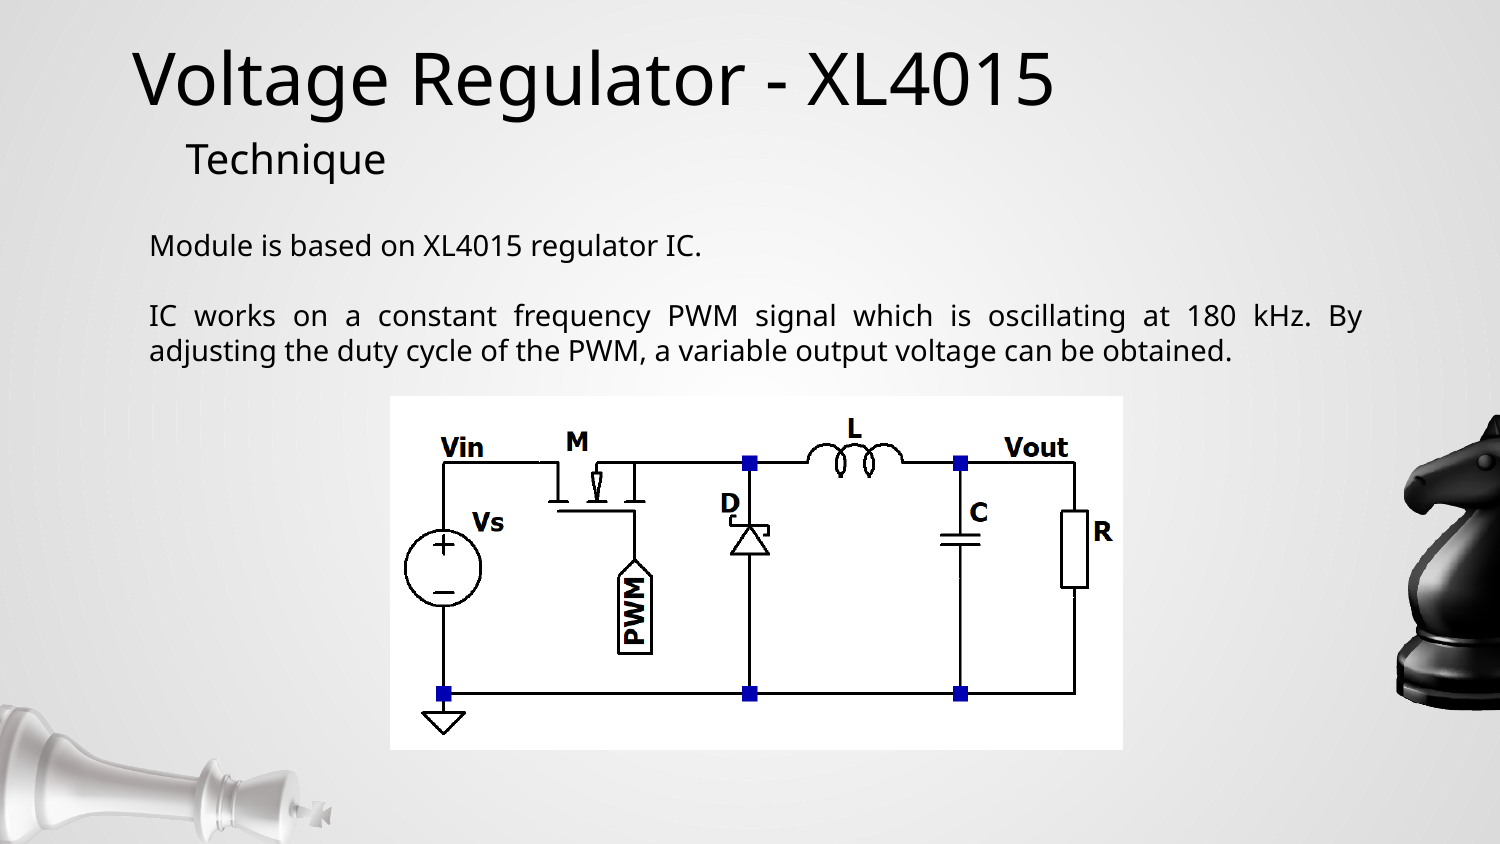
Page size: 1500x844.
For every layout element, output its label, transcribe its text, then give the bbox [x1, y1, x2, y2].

text_box Module is based on XL4015 regulator IC. IC works on a constant frequency PWM signal which is oscillating at 180 kHz. By adjusting the duty cycle of the PWM, a variable output voltage can be obtained. [134, 212, 1379, 669]
picture [1381, 376, 1500, 711]
title Technique [81, 118, 491, 213]
title Voltage Regulator - XL4015 [42, 17, 1306, 111]
picture [390, 396, 1123, 750]
picture [0, 697, 350, 844]
